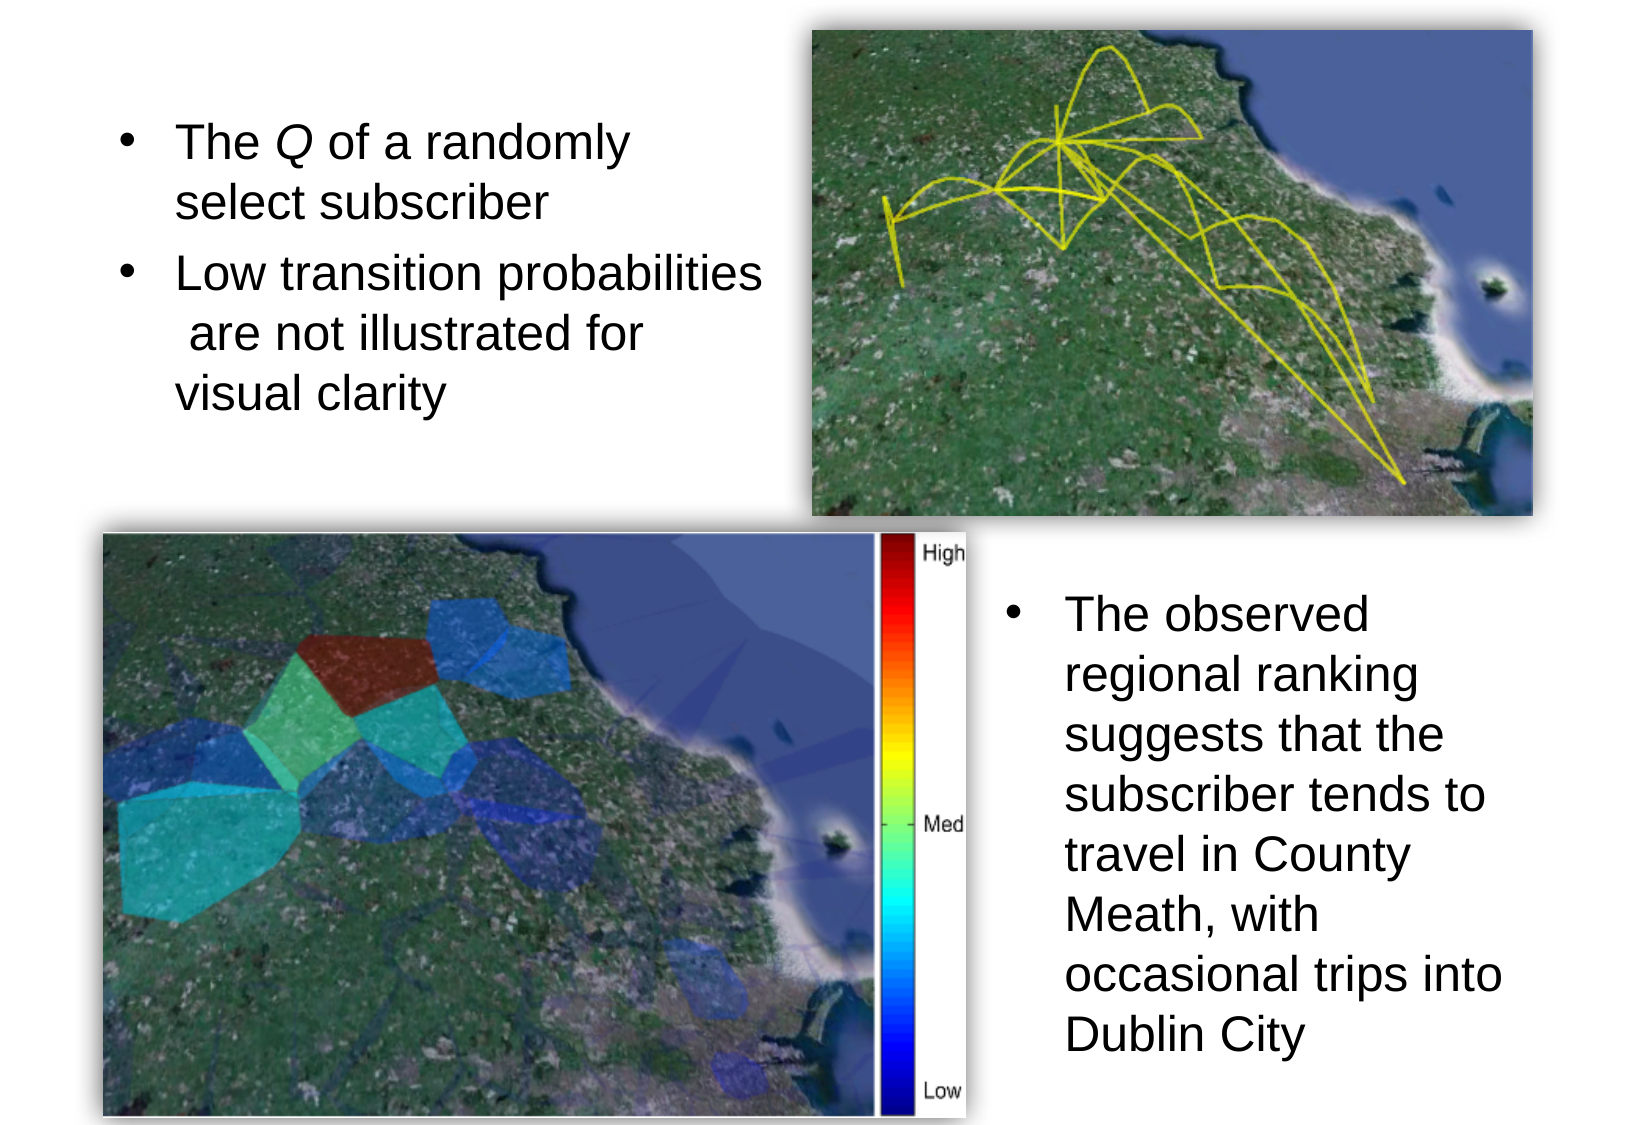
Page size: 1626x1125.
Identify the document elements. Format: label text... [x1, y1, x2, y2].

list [103, 531, 966, 1118]
text_box The observed regional ranking suggests that the subscriber tends to travel in County Meath, with occasional trips into Dublin City [989, 574, 1522, 1047]
picture [812, 30, 1533, 516]
list The Q of a randomly select subscriber Low transition probabilities are not illustrated for visual clarity [103, 101, 789, 492]
